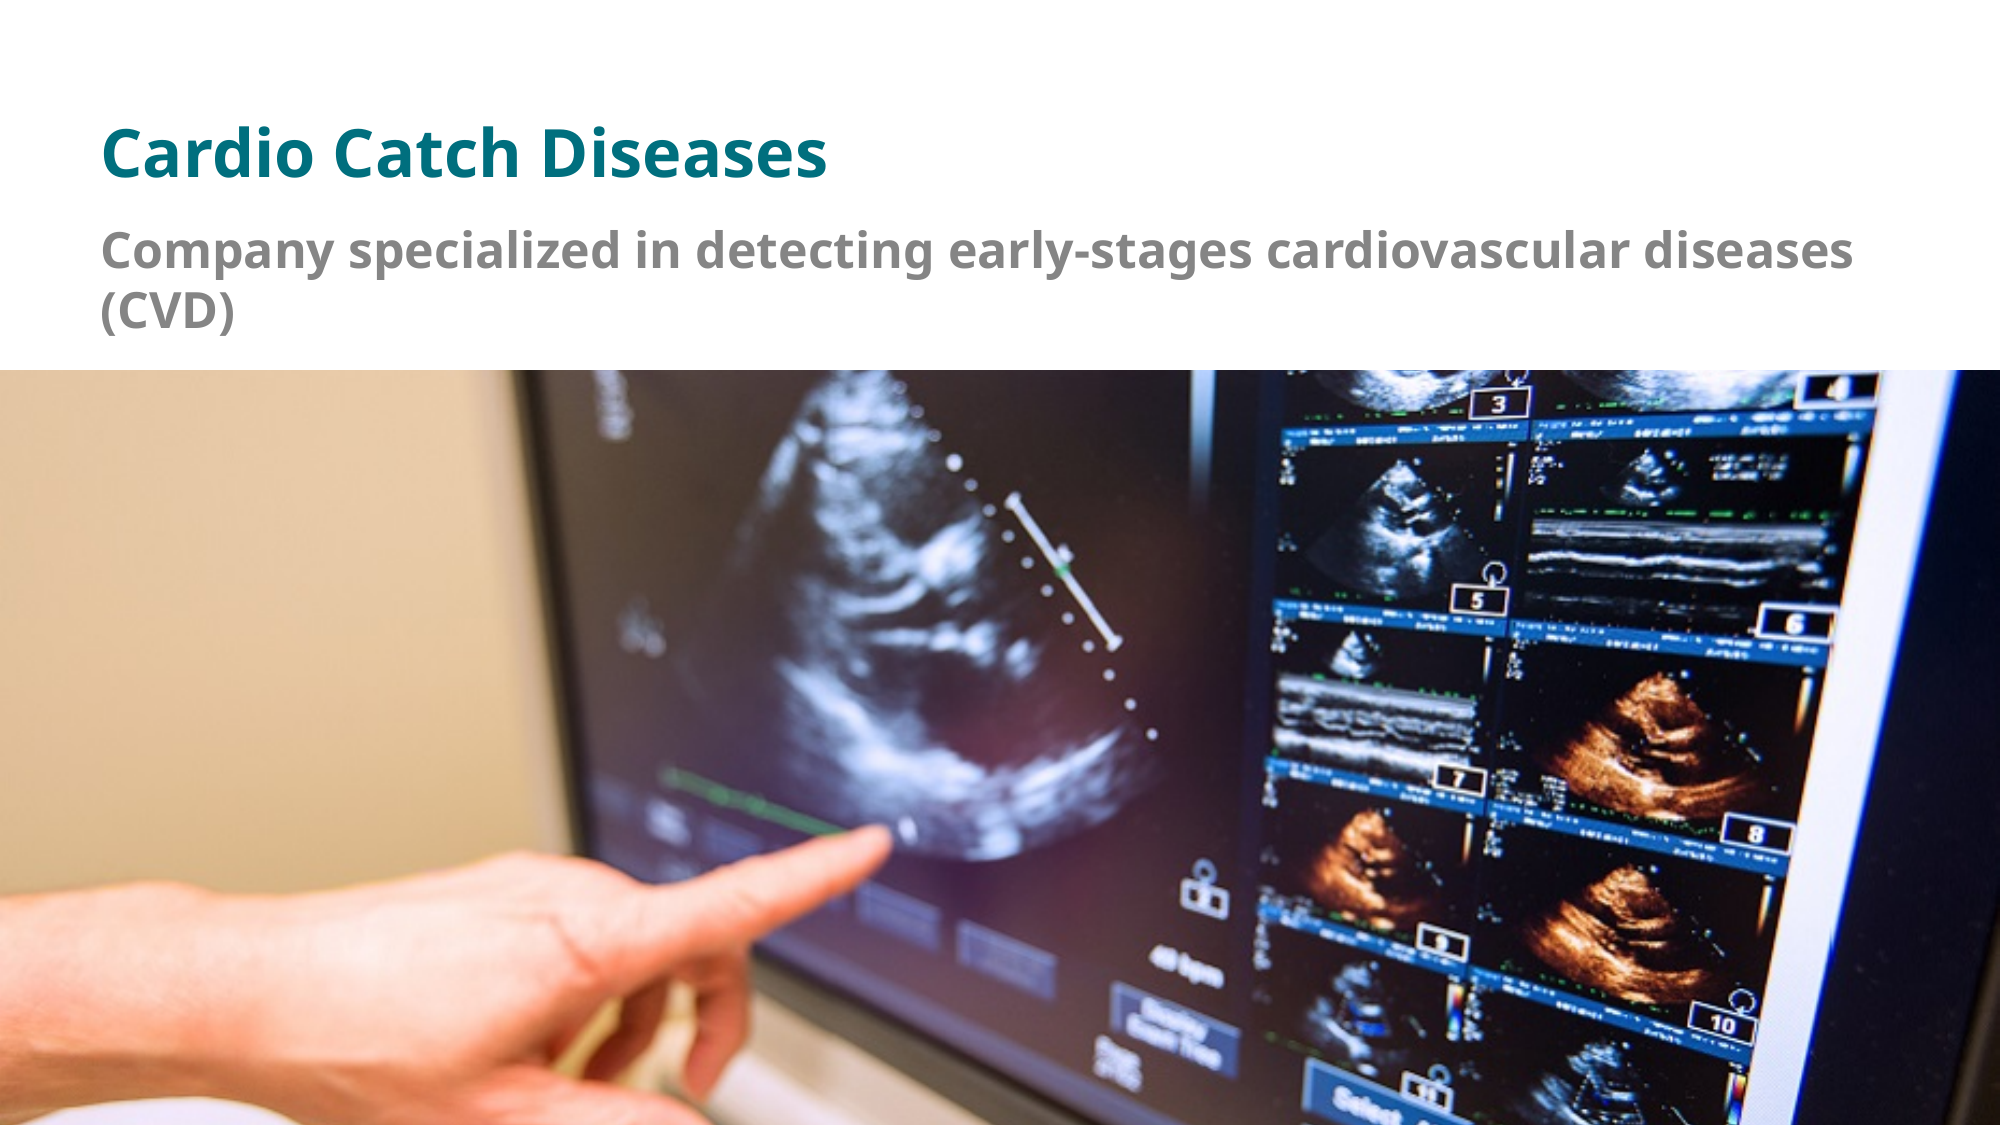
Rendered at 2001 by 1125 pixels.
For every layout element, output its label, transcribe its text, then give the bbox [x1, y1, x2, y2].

title Company specialized in detecting early-stages cardiovascular diseases (CVD) [80, 198, 1985, 325]
title Cardio Catch Diseases [80, 90, 1985, 198]
picture [0, 370, 2000, 1125]
